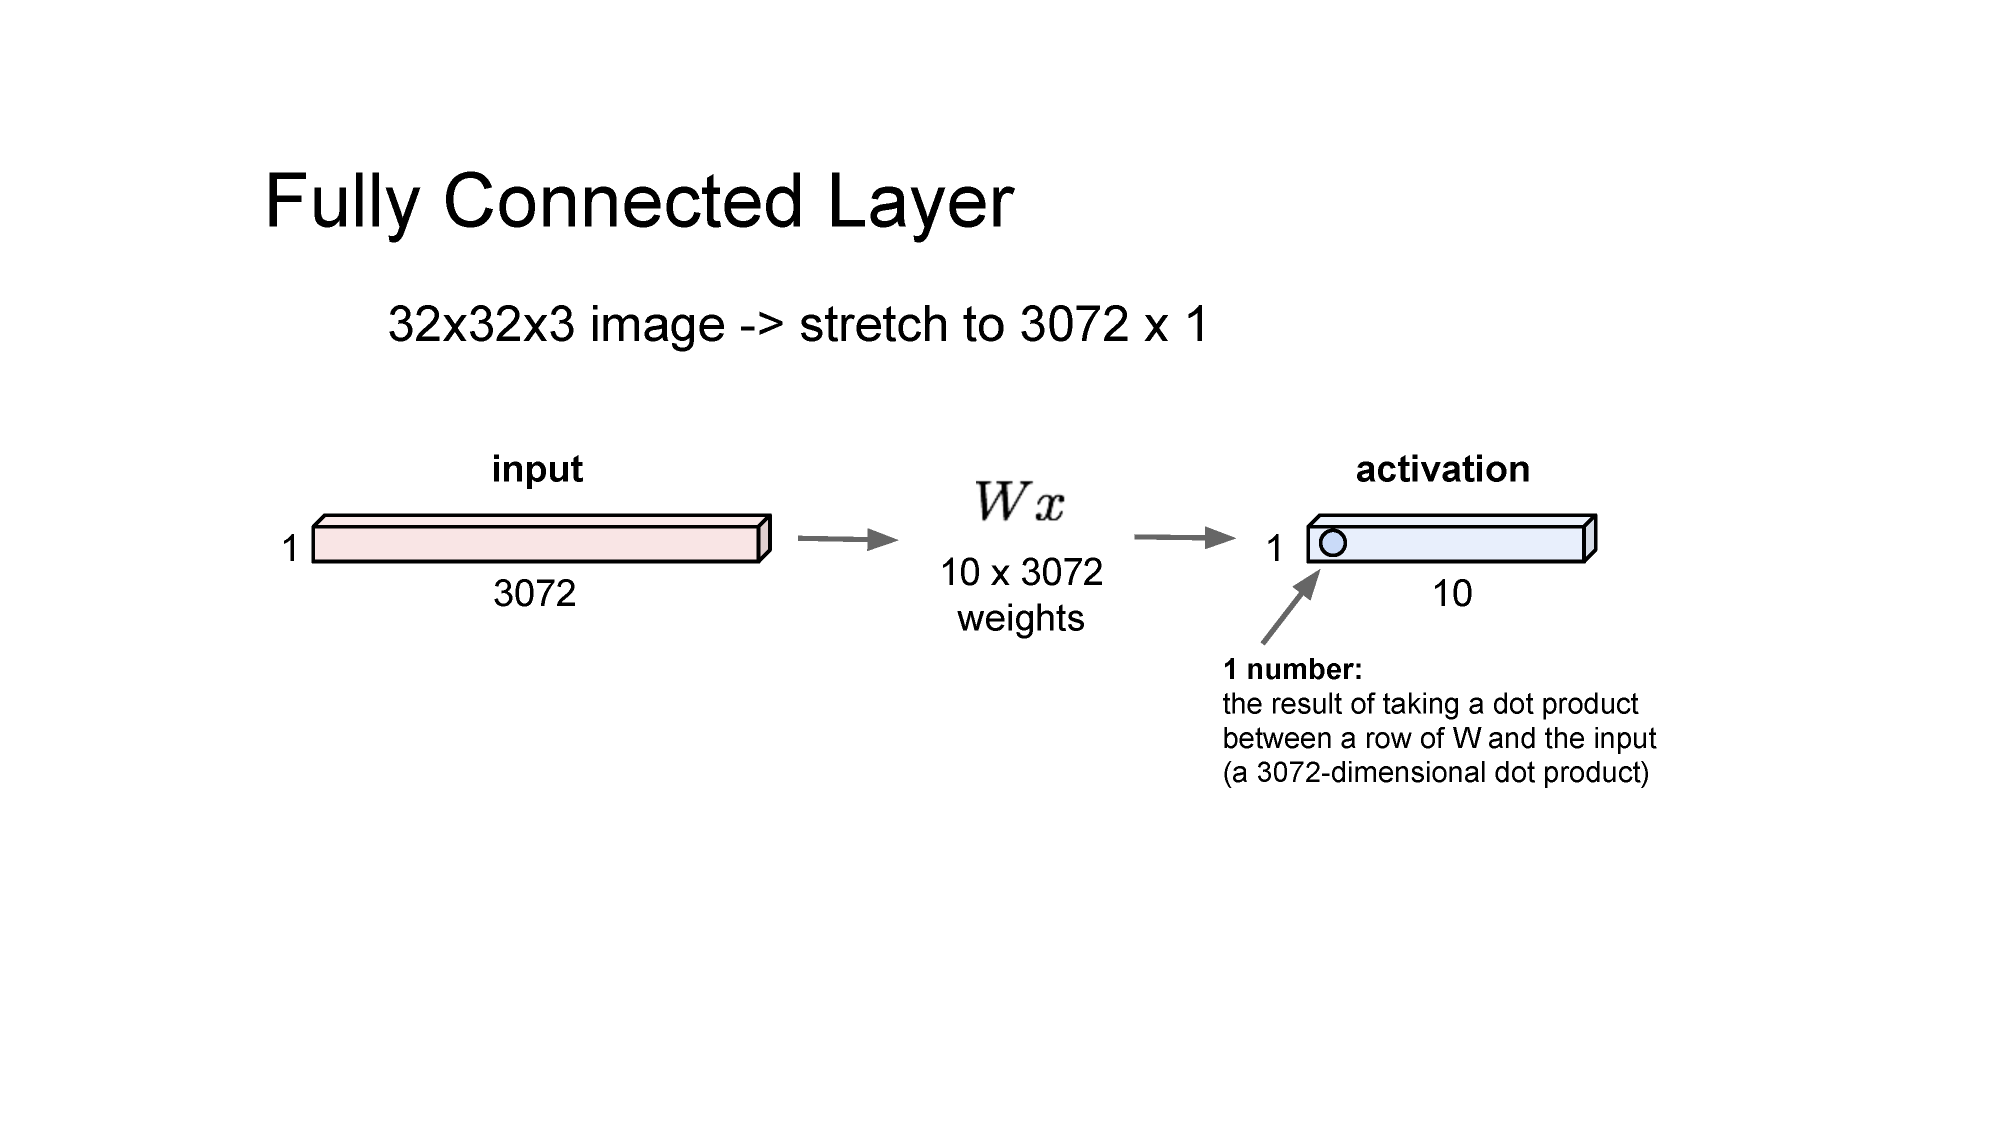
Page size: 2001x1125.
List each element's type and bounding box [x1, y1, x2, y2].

picture [249, 140, 1751, 876]
